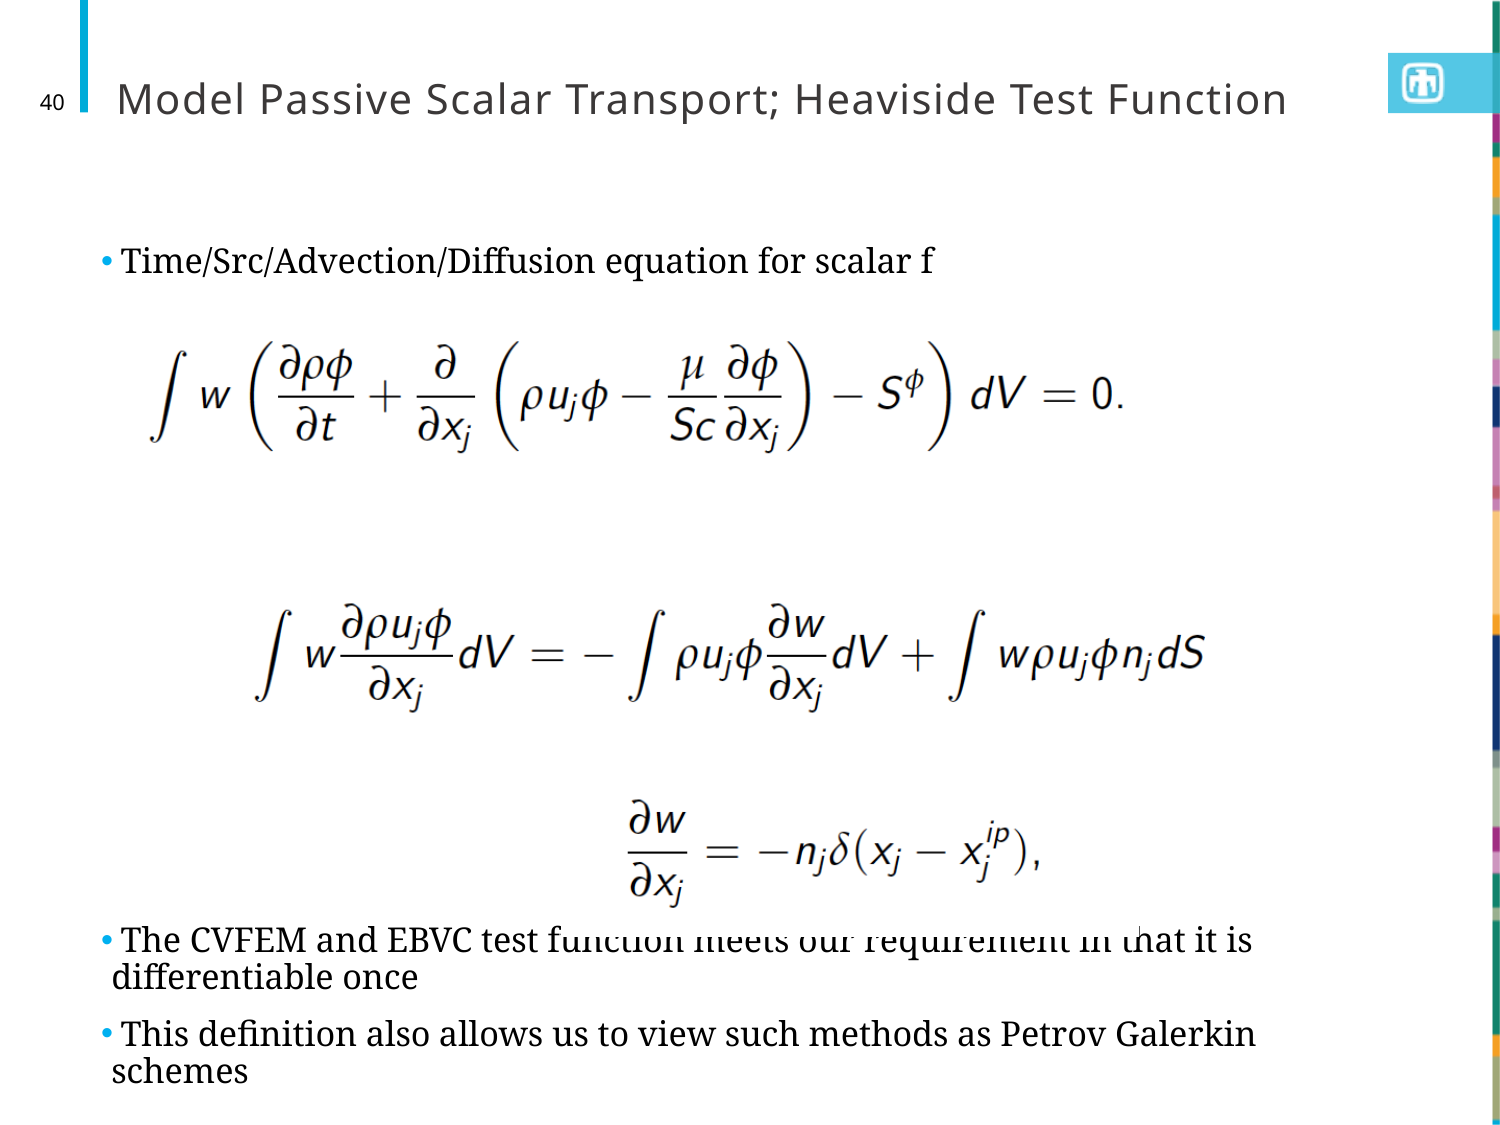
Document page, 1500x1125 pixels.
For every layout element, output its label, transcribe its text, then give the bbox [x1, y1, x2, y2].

picture [1493, 330, 1499, 1120]
picture [560, 761, 1139, 938]
list Time/Src/Advection/Diffusion equation for scalar f The CVFEM and EBVC test function meets our requirement in that it is differentiable once This definition also allows us to view such methods as Petrov Galerkin schemes [101, 236, 1339, 1104]
picture [1401, 62, 1445, 104]
picture [129, 313, 1139, 472]
picture [233, 580, 1206, 724]
slide_number 40 [7, 73, 80, 133]
title Model Passive Scalar Transport; Heaviside Test Function [101, 36, 1339, 131]
picture [1493, 1, 1500, 215]
